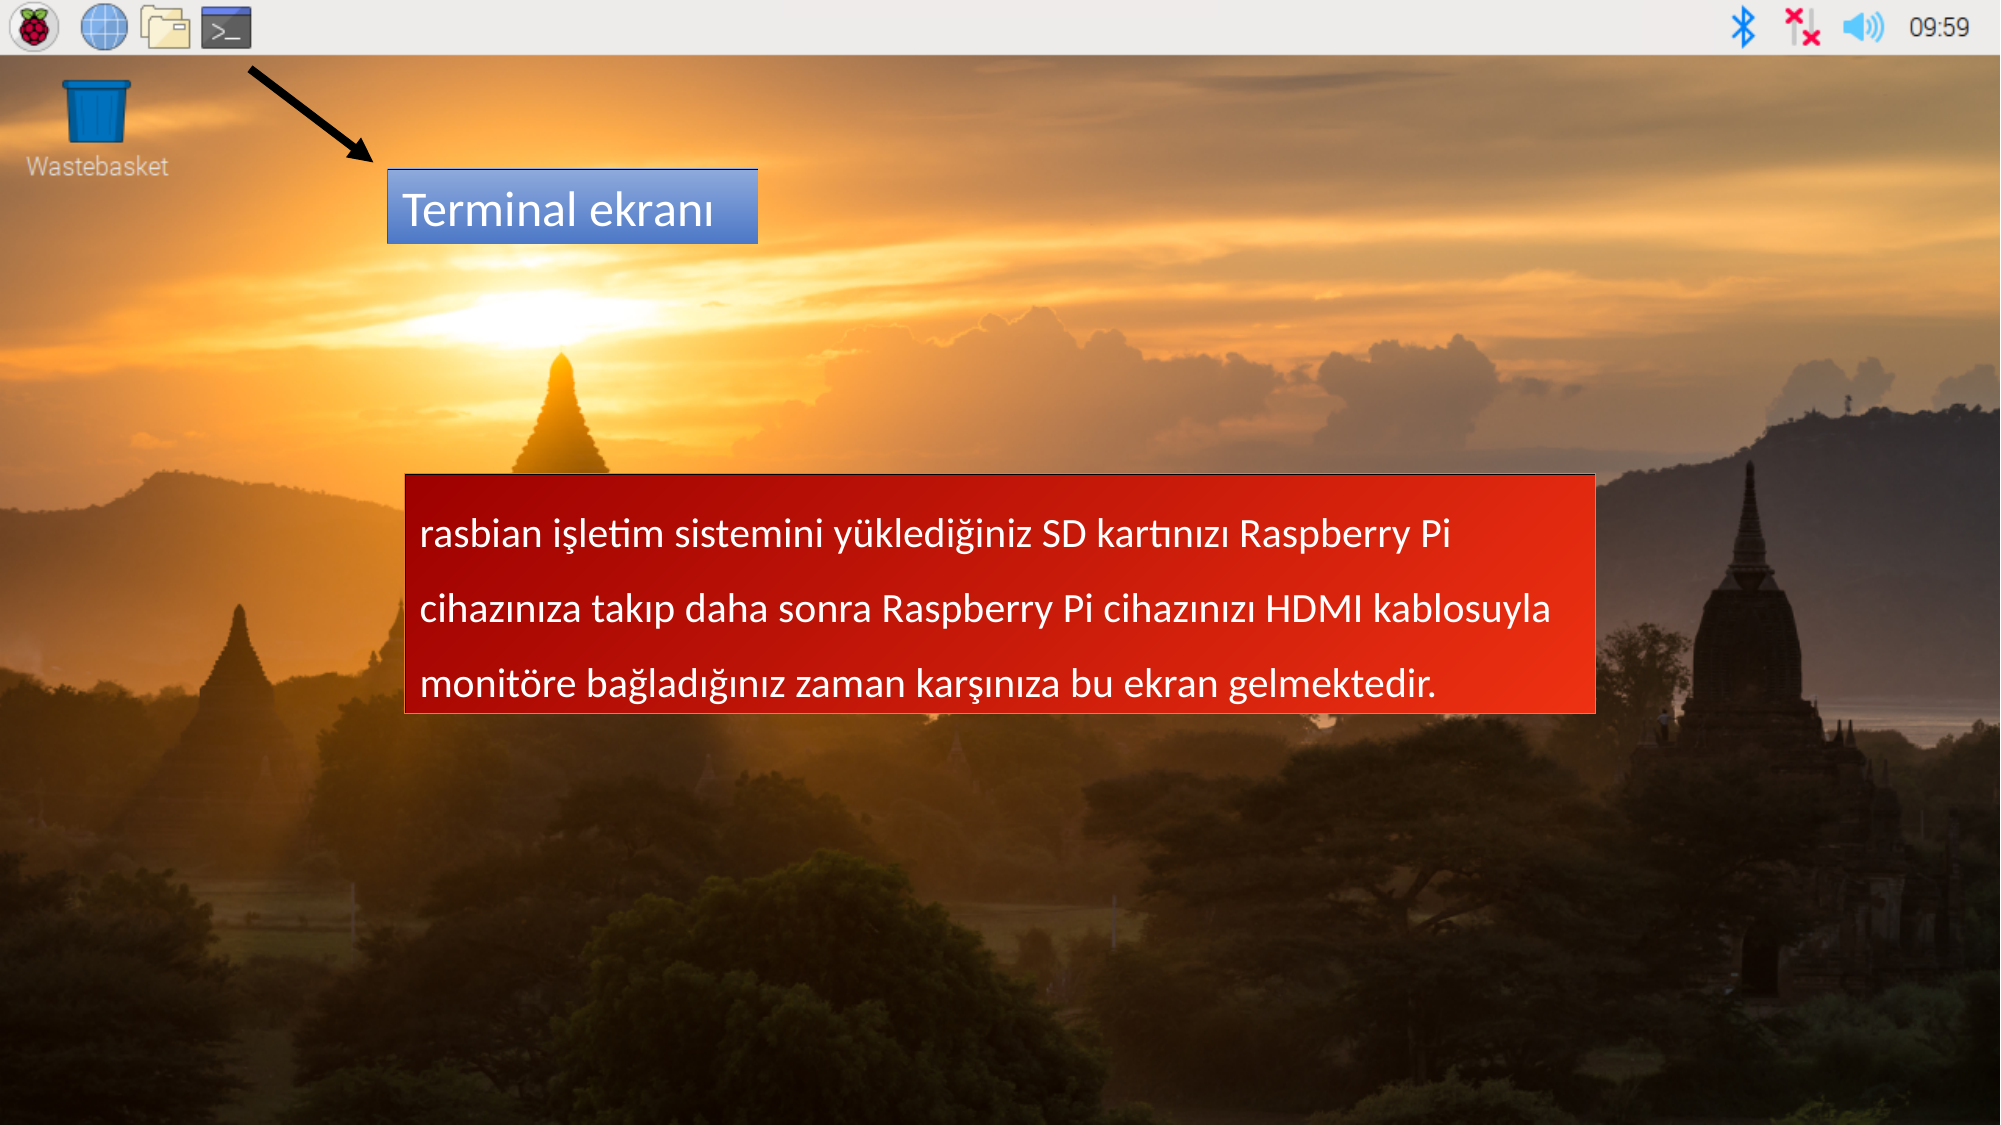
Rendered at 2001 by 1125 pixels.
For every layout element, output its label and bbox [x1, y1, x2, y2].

text_box [249, 68, 374, 163]
picture [0, 0, 2000, 1125]
